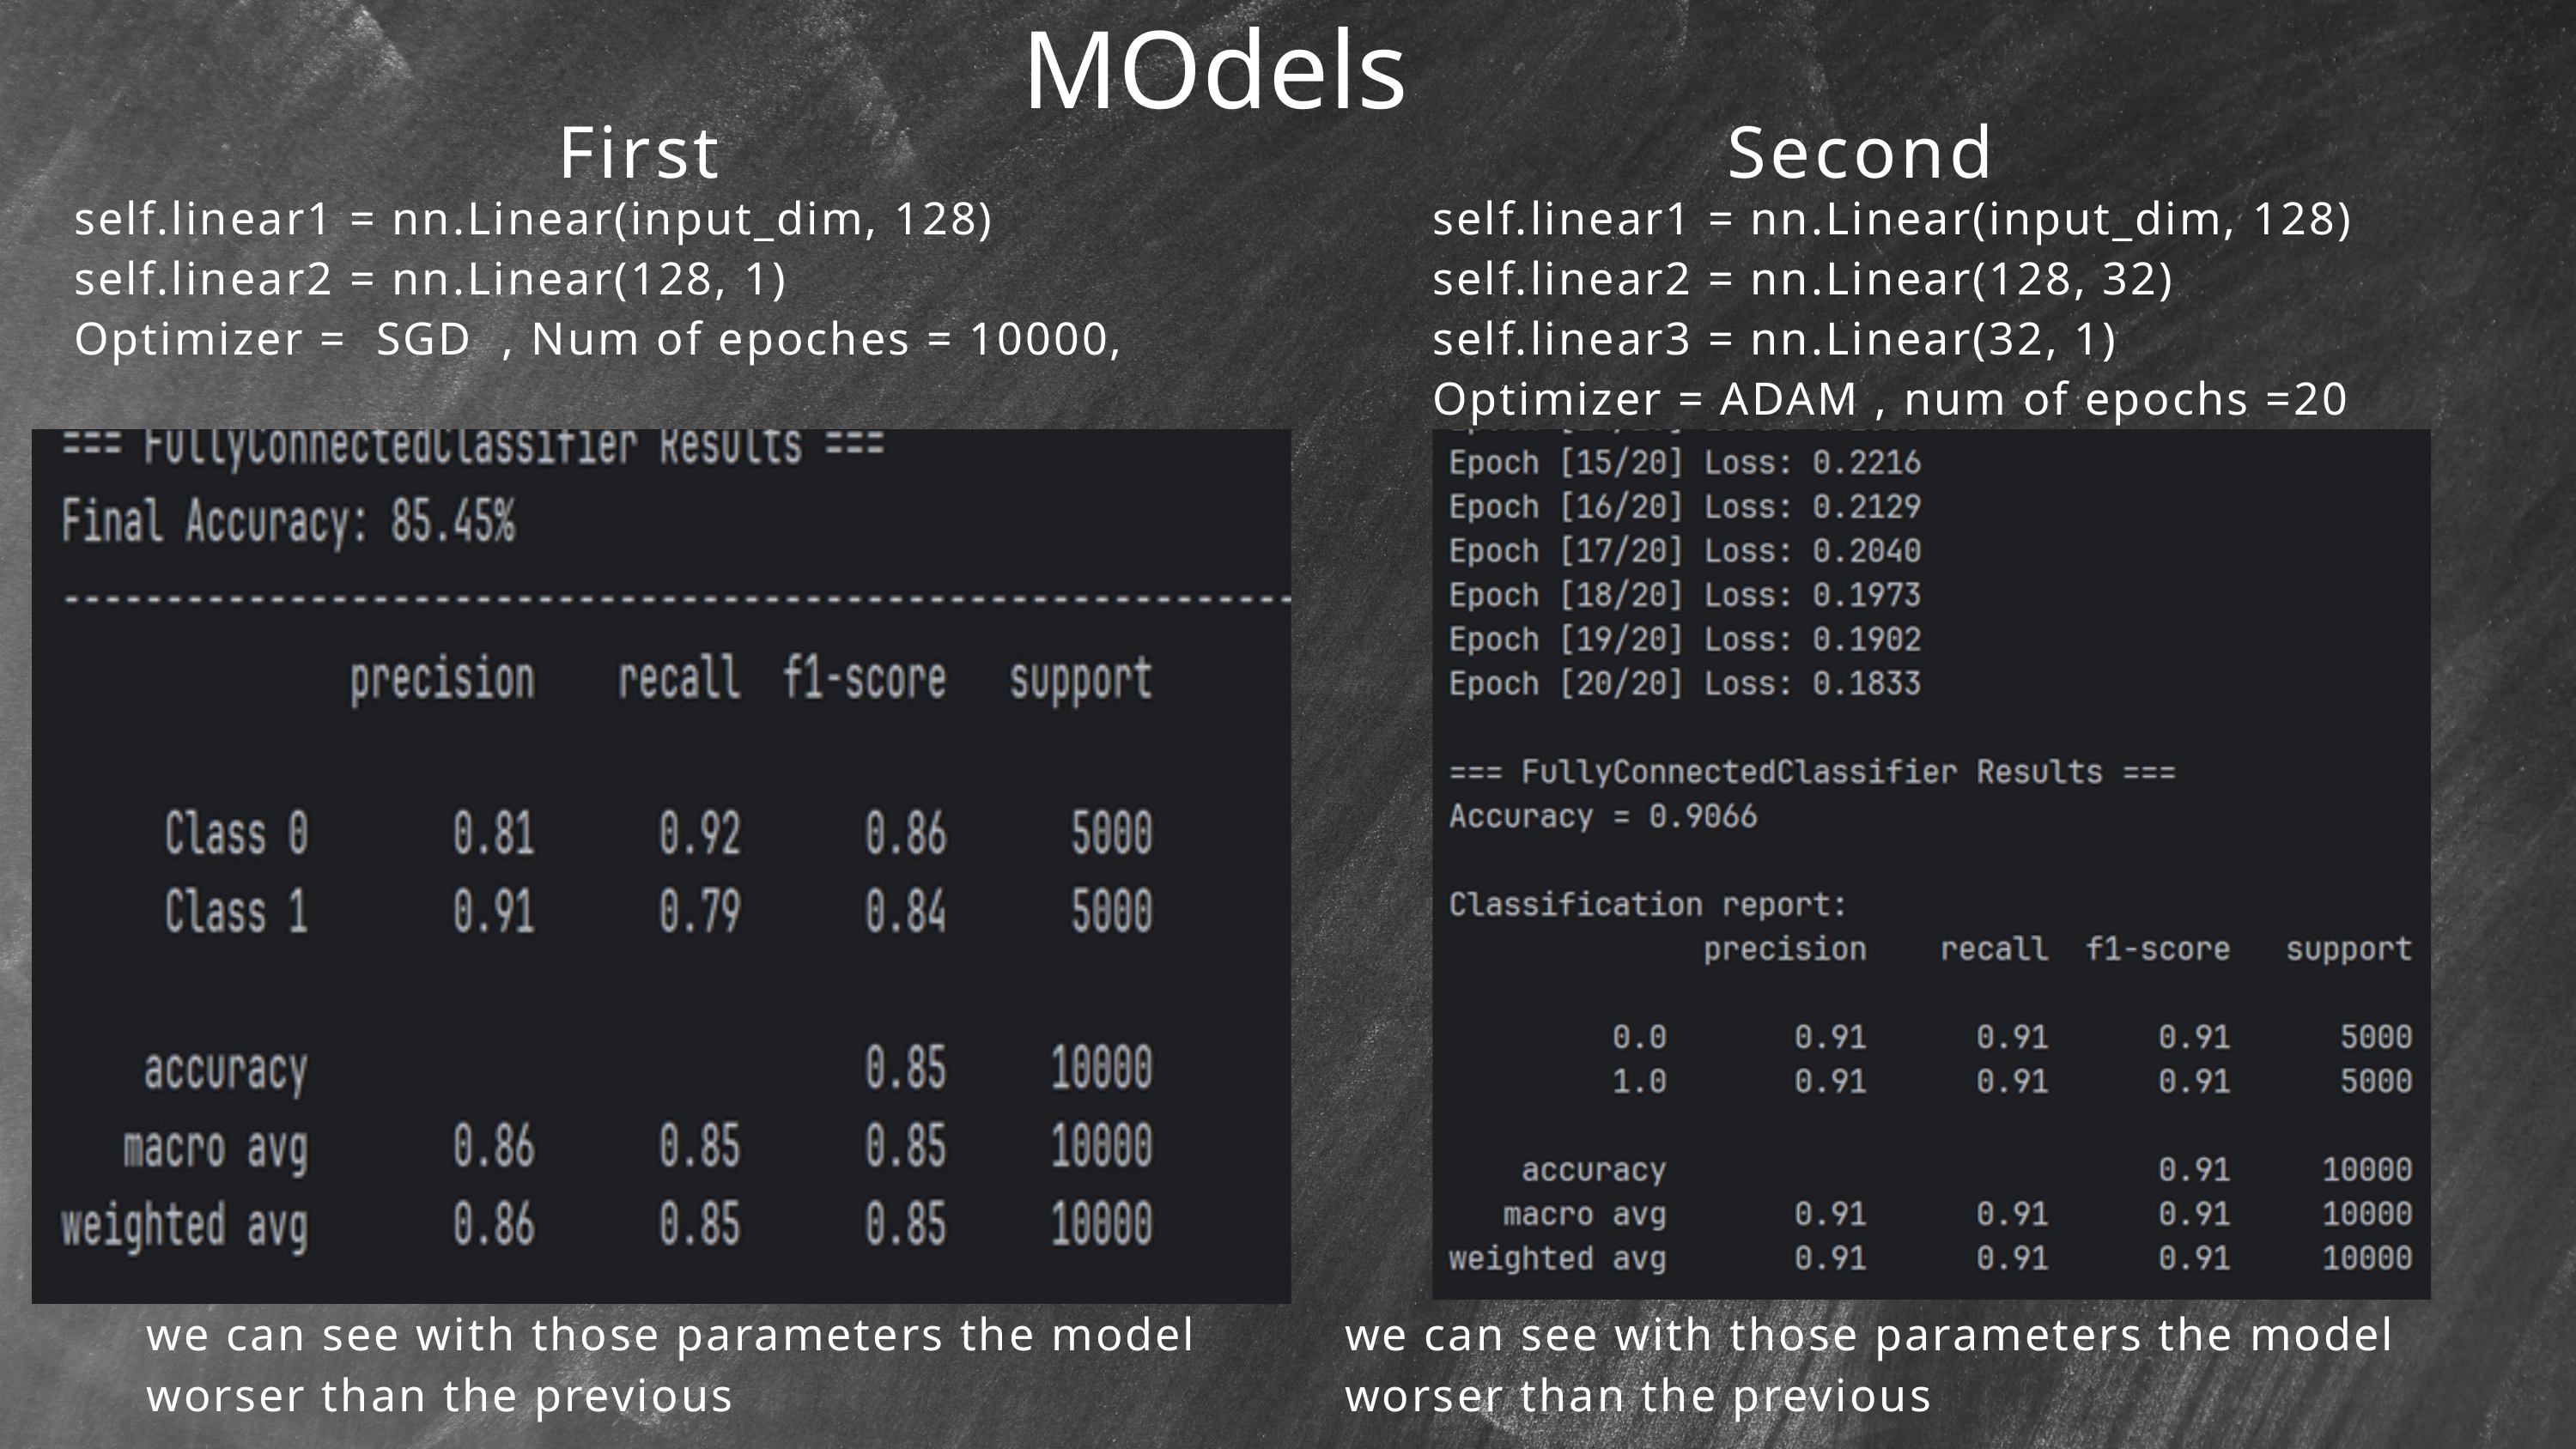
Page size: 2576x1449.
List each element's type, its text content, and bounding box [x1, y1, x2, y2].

text_box MOdels [1021, 0, 1517, 130]
text_box we can see with those parameters the model worser than the previous [146, 1299, 1321, 1421]
text_box self.linear1 = nn.Linear(input_dim, 128) self.linear2 = nn.Linear(128, 32) self.linear3 = nn.Linear(32, 1) Optimizer = ADAM , num of epochs =20 [1432, 183, 2576, 545]
text_box First [557, 95, 766, 183]
text_box we can see with those parameters the model worser than the previous [1344, 1299, 2519, 1421]
text_box [1432, 545, 2432, 1299]
text_box [32, 429, 1291, 1304]
text_box Second [1727, 95, 2057, 193]
text_box [0, 0, 2576, 1449]
text_box self.linear1 = nn.Linear(input_dim, 128) self.linear2 = nn.Linear(128, 1) Optimizer = SGD , Num of epoches = 10000, [74, 183, 1321, 365]
